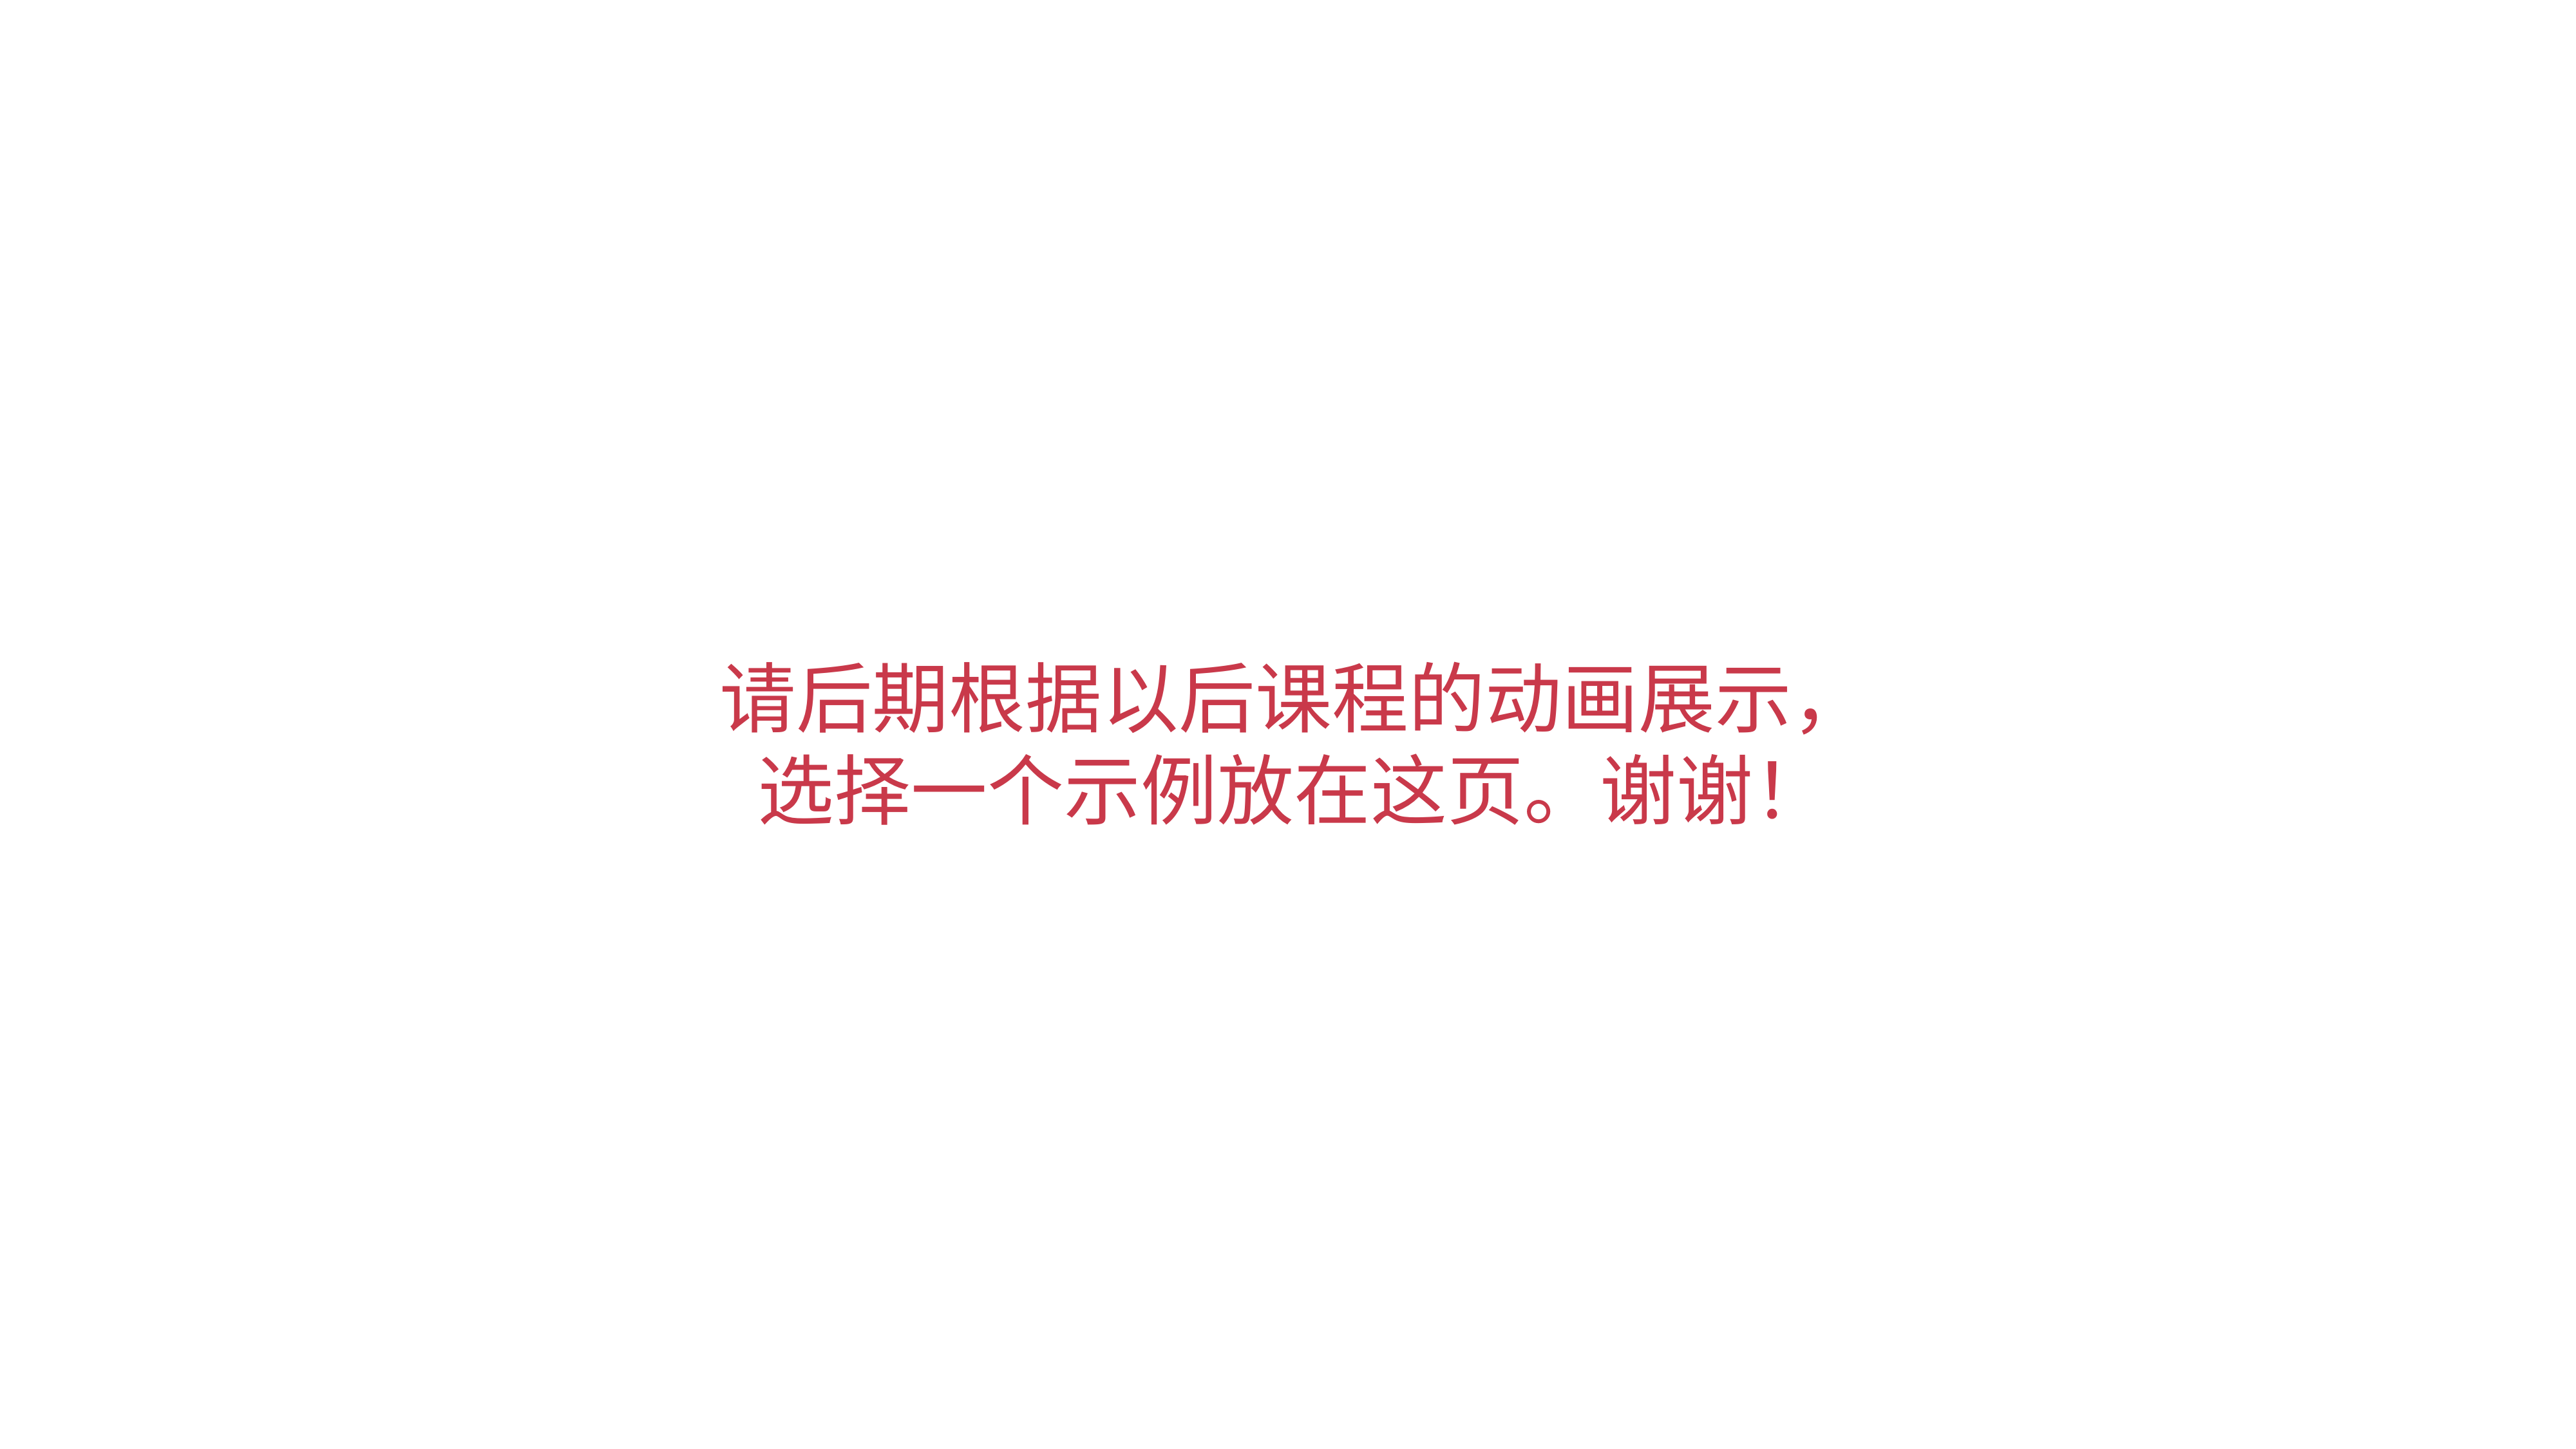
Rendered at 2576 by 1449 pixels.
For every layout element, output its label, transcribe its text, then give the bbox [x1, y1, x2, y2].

title 请后期根据以后课程的动画展示， 选择一个示例放在这页。谢谢！ [187, 609, 2389, 840]
